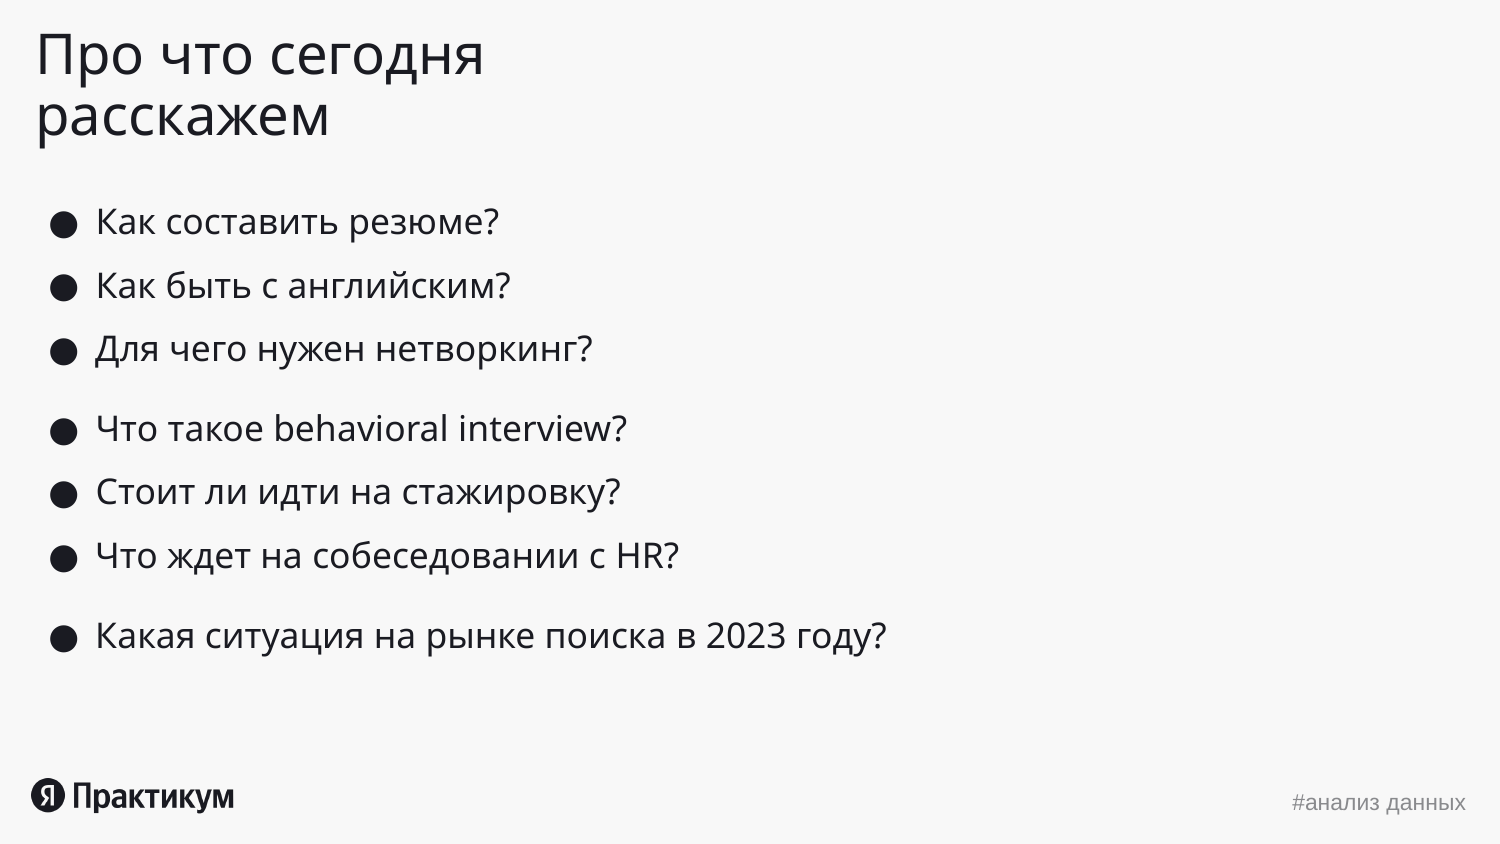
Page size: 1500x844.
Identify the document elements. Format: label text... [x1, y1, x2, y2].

title Про что сегодня расскажем [29, 23, 929, 158]
picture [31, 776, 235, 814]
list Как составить резюме? Как быть с английским? Для чего нужен нетворкинг? Что такое behavioral interview? Стоит ли идти на стажировку? Что ждет на собеседовании с HR? Какая ситуация на рынке поиска в 2023 году? [30, 192, 1061, 541]
